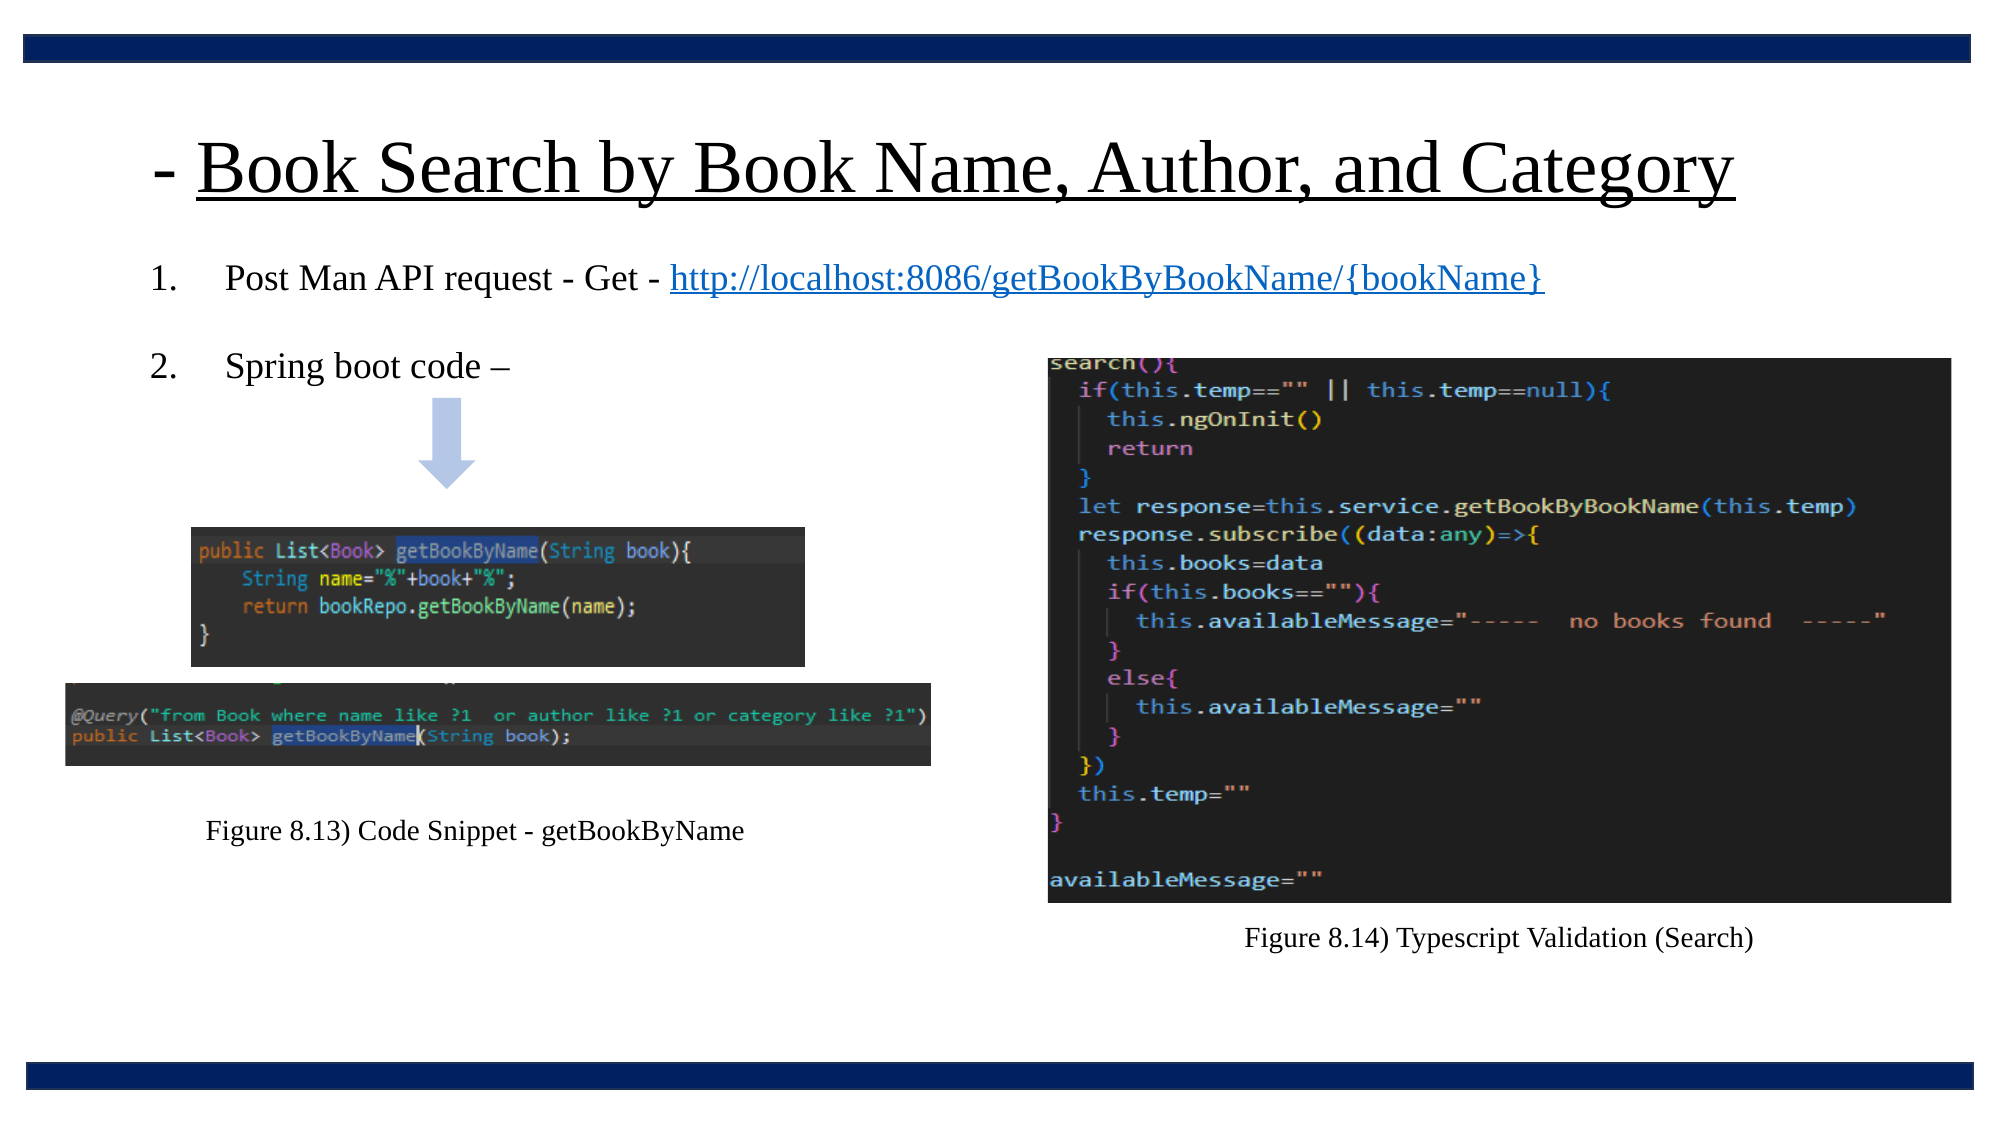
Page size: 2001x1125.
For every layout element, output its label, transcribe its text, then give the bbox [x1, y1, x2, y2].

picture [65, 683, 931, 766]
list Post Man API request - Get - http://localhost:8086/getBookByBookName/{bookName} Spring boot code – [134, 222, 1860, 937]
text_box Figure 8.14) Typescript Validation (Search) [1202, 910, 1797, 961]
title - Book Search by Book Name, Author, and Category [137, 59, 1863, 278]
text_box [26, 1062, 1974, 1090]
picture [1047, 358, 1952, 903]
text_box [415, 396, 479, 491]
text_box [23, 34, 1971, 63]
picture [191, 526, 805, 667]
